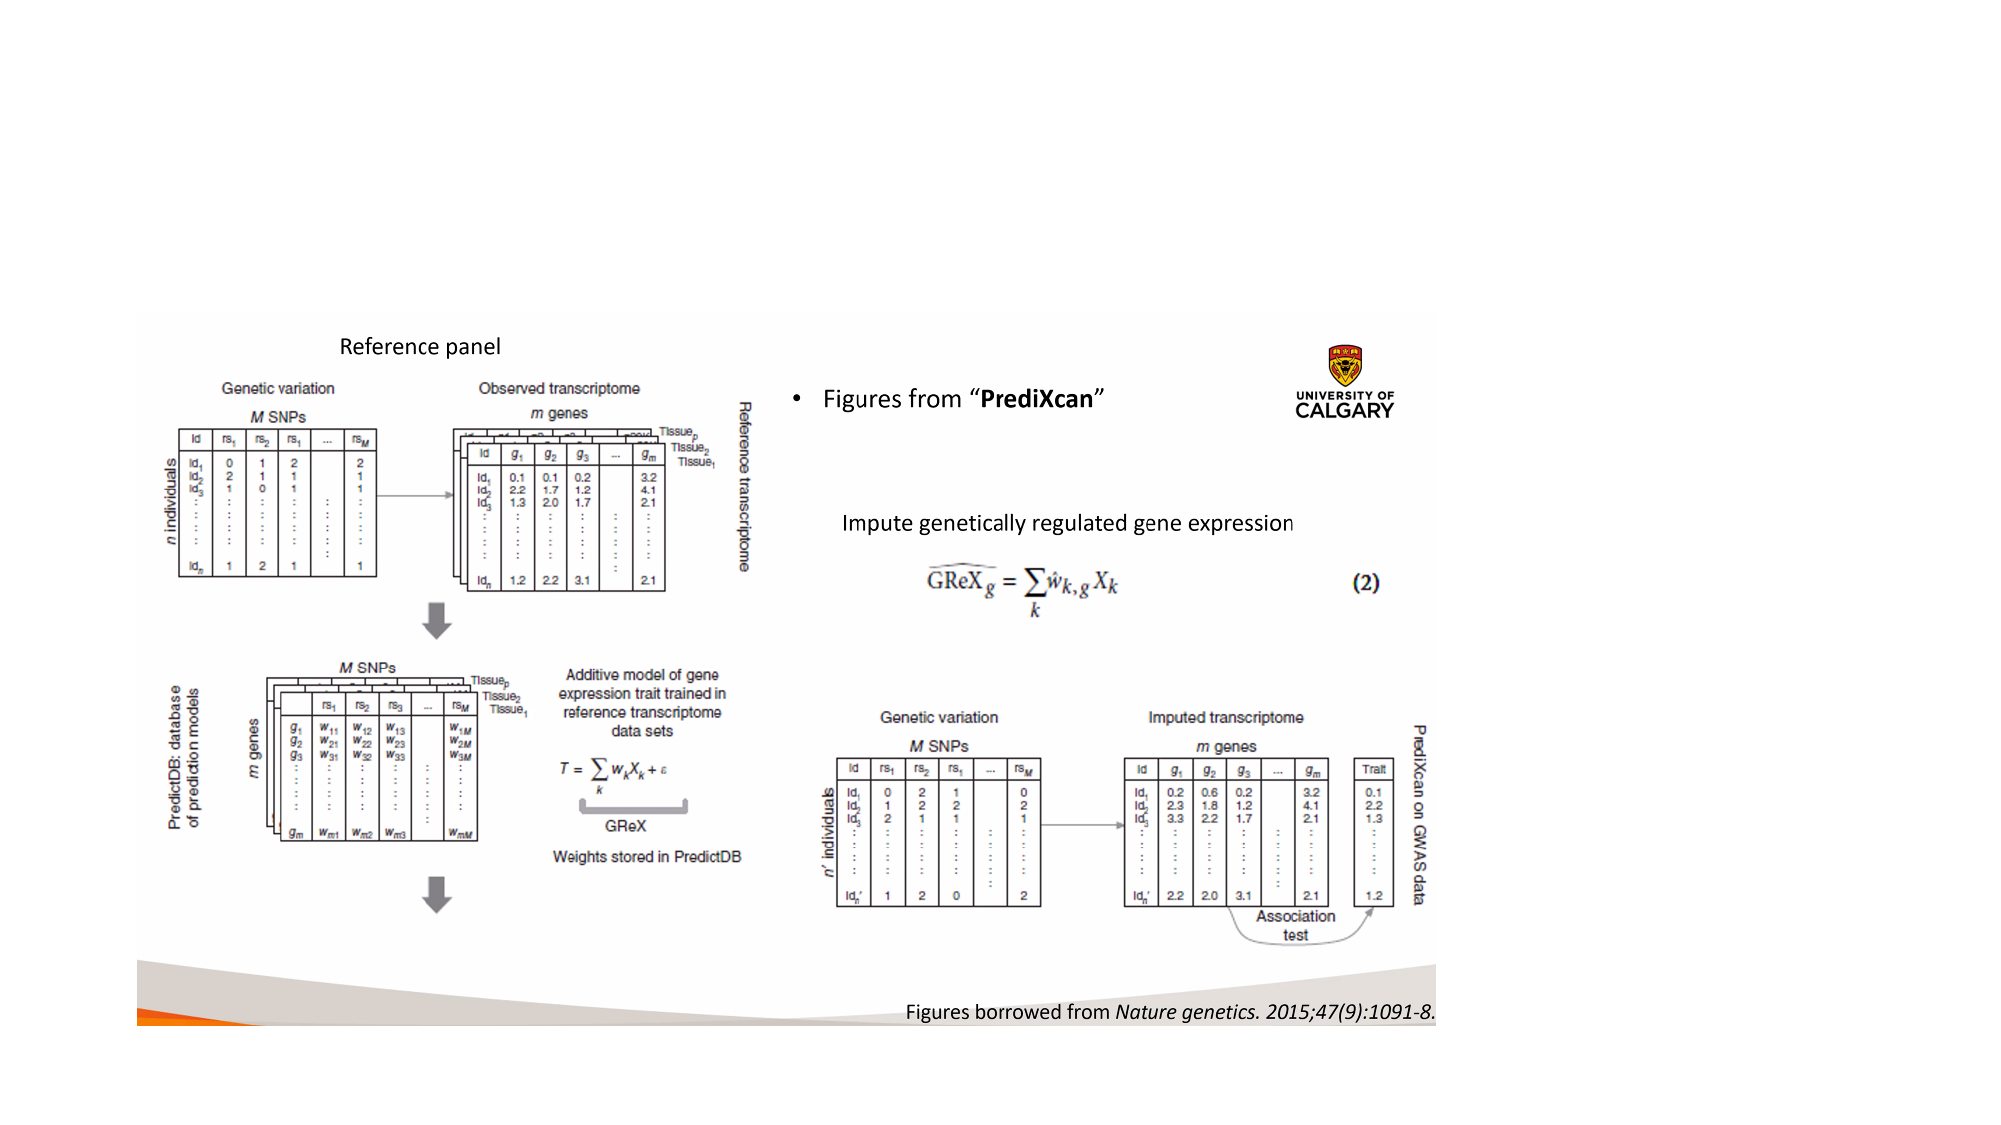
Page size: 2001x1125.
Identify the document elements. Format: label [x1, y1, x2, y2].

list [137, 311, 1437, 1026]
